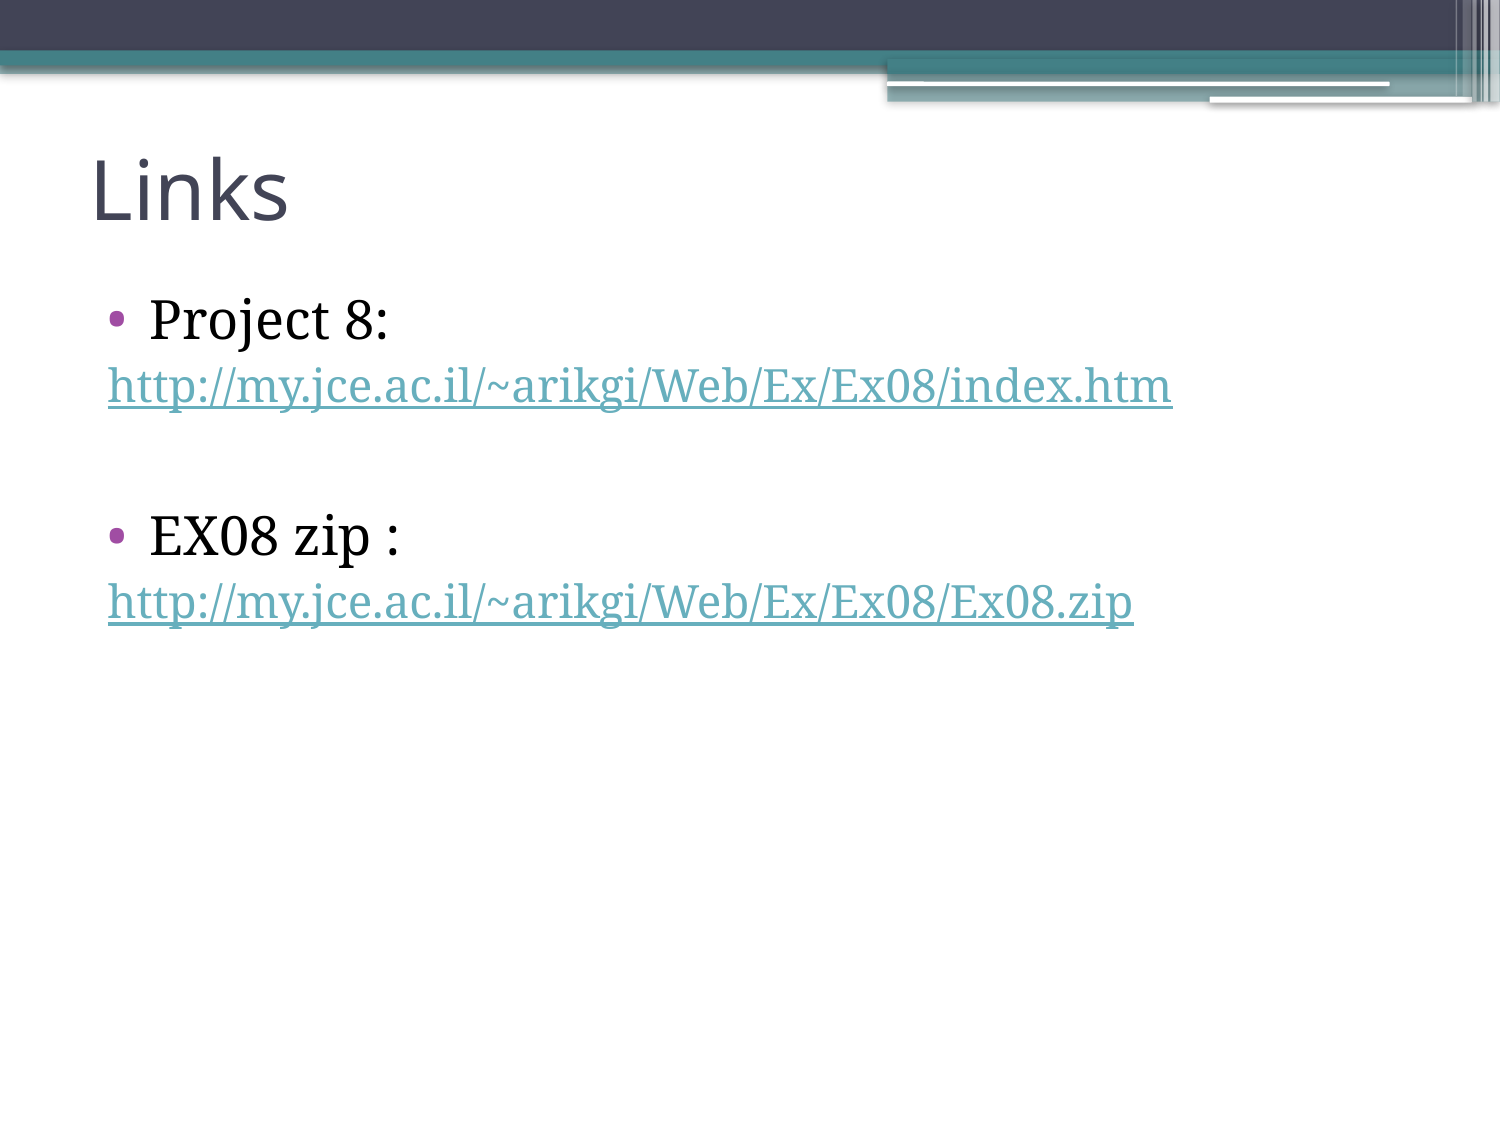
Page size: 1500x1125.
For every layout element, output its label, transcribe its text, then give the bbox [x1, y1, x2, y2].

list Project 8: http://my.jce.ac.il/~arikgi/Web/Ex/Ex08/index.htm EX08 zip : http://my.jce.ac.il/~arikgi/Web/Ex/Ex08/Ex08.zip [75, 277, 1425, 988]
title Links [75, 99, 1425, 275]
